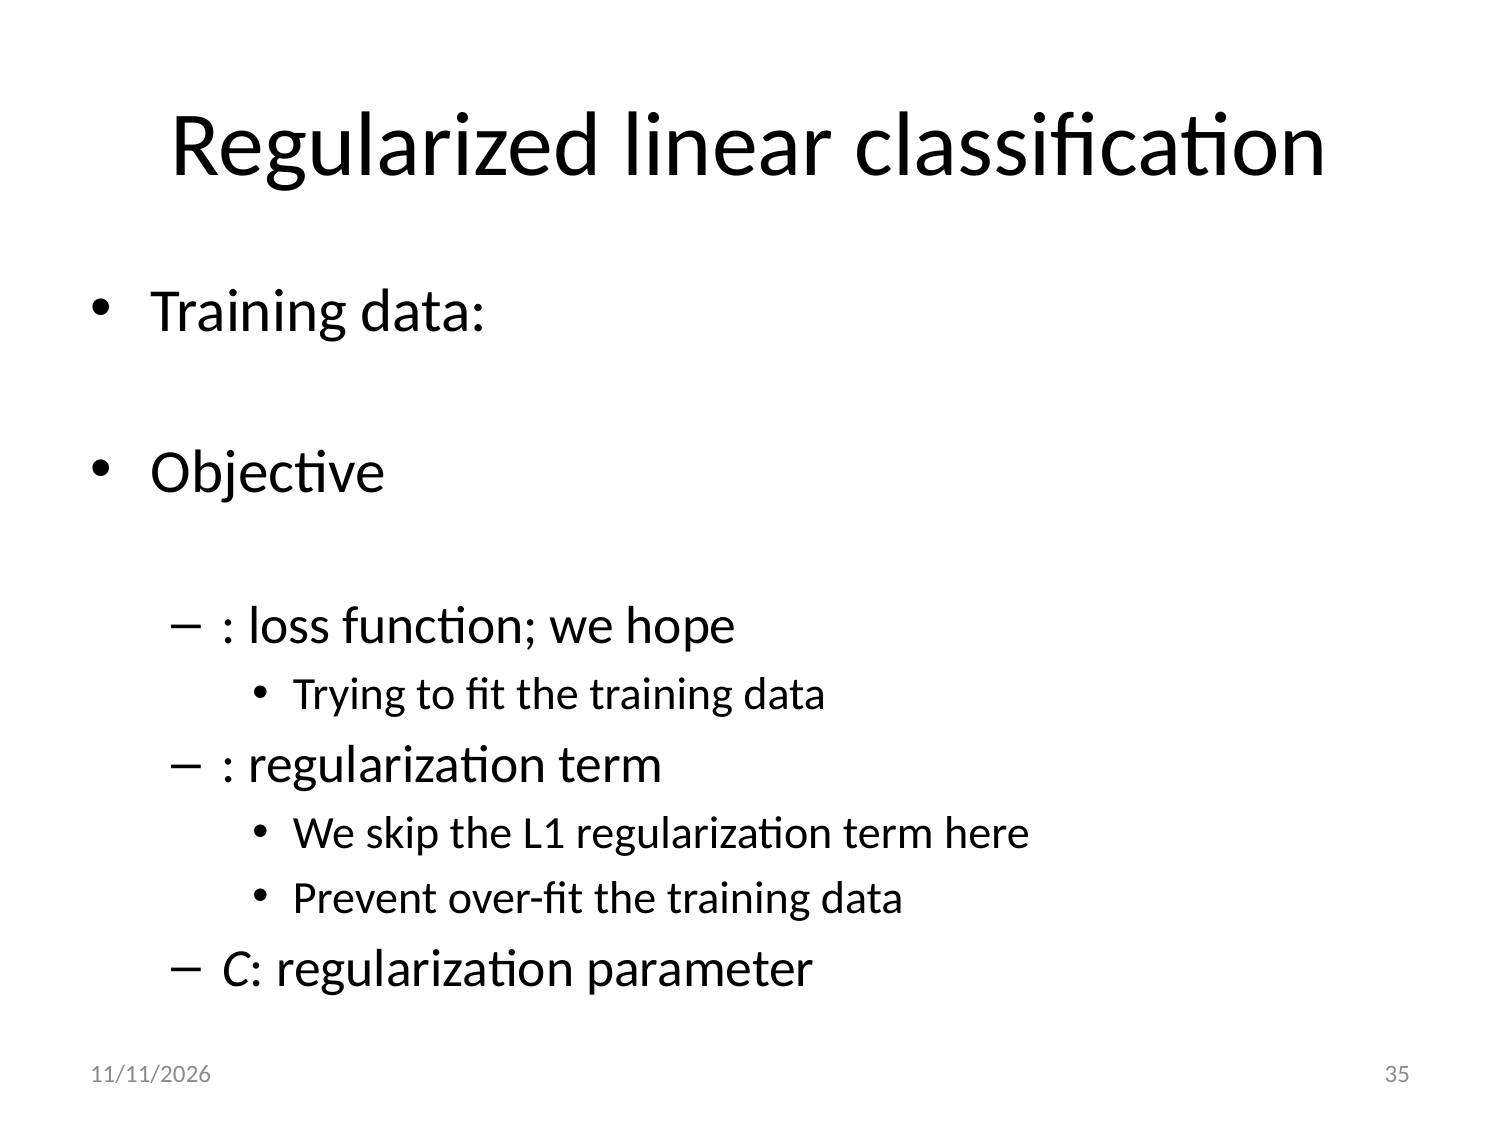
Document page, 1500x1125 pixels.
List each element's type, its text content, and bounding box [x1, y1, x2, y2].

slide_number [75, 1042, 425, 1103]
title Regularized linear classification [75, 45, 1425, 233]
slide_number 35 [1074, 1042, 1425, 1103]
